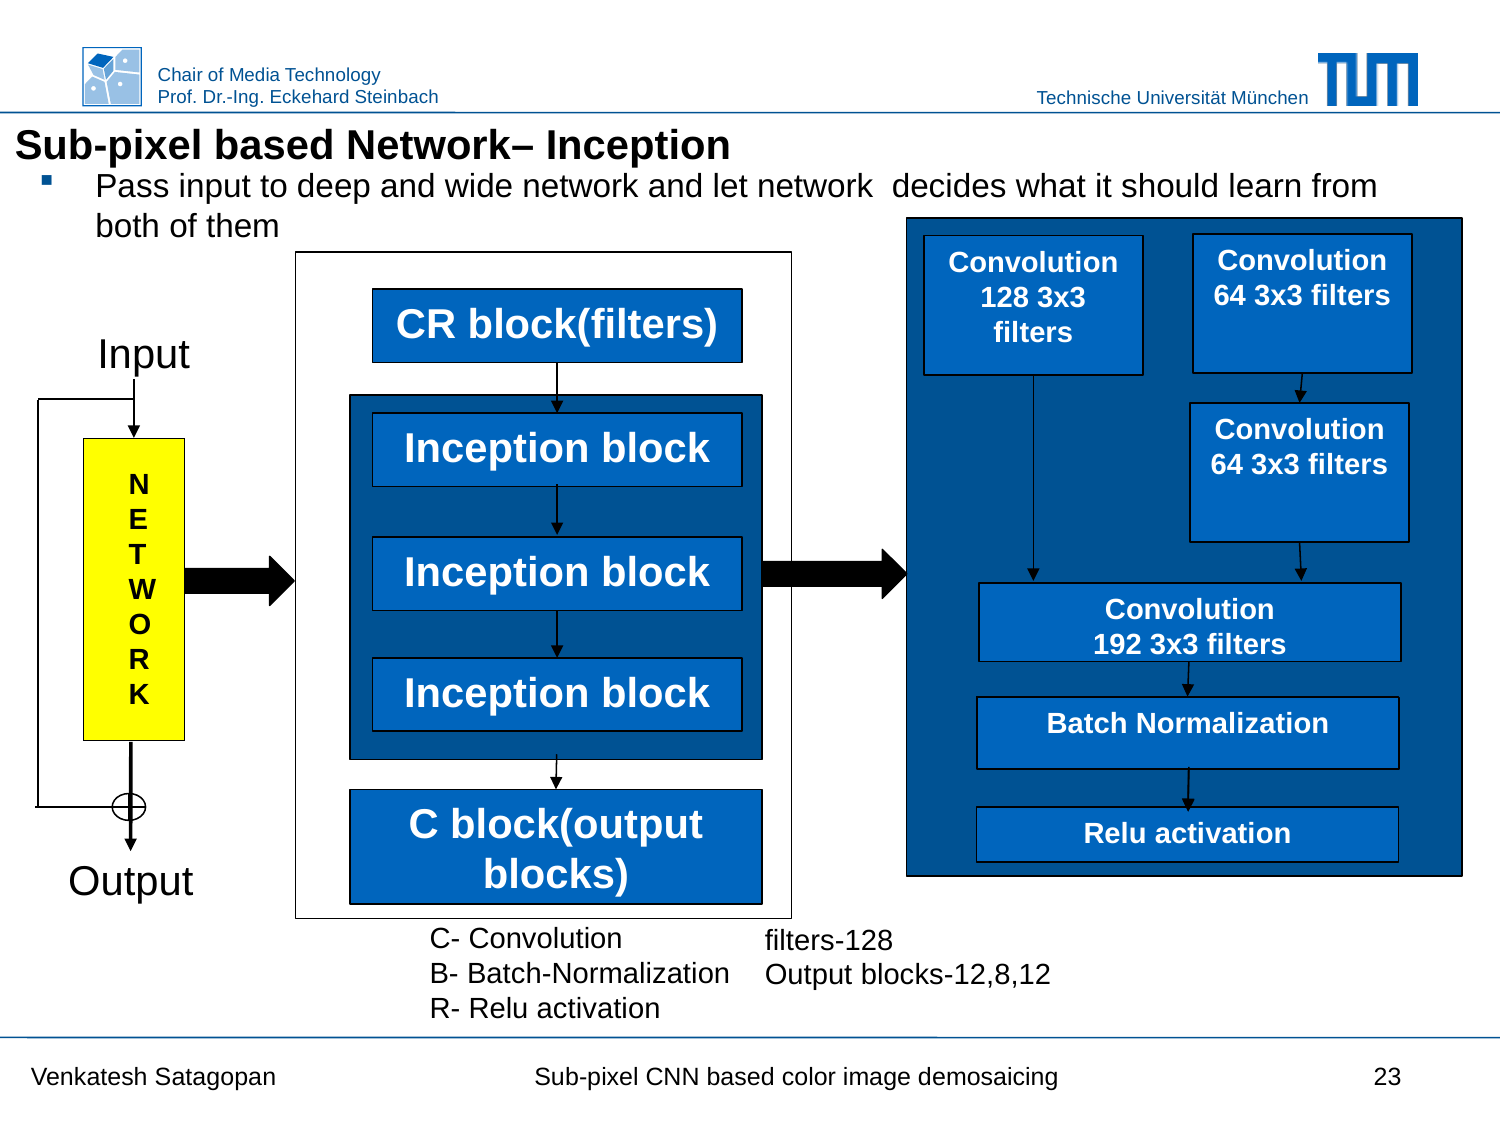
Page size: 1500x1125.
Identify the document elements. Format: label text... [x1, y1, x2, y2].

text_box [115, 815, 125, 820]
text_box Sub-pixel based Network– Inception [0, 110, 968, 176]
text_box filters-128 Output blocks-12,8,12 [750, 913, 1215, 999]
text_box [189, 556, 290, 606]
text_box Pass input to deep and wide network and let network decides what it should learn from both of them [0, 157, 1462, 252]
slide_number 23 [1219, 1049, 1417, 1101]
picture [1318, 53, 1418, 106]
text_box [112, 793, 125, 806]
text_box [906, 217, 1463, 877]
footer Venkatesh Satagopan Sub-pixel CNN based color image demosaicing [15, 1049, 1190, 1101]
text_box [295, 251, 792, 919]
text_box [797, 549, 901, 599]
text_box C- Convolution B- Batch-Normalization R- Relu activation [414, 927, 880, 1032]
text_box [136, 794, 146, 806]
text_box Output [49, 846, 208, 912]
text_box Input [38, 319, 205, 384]
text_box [82, 438, 185, 741]
